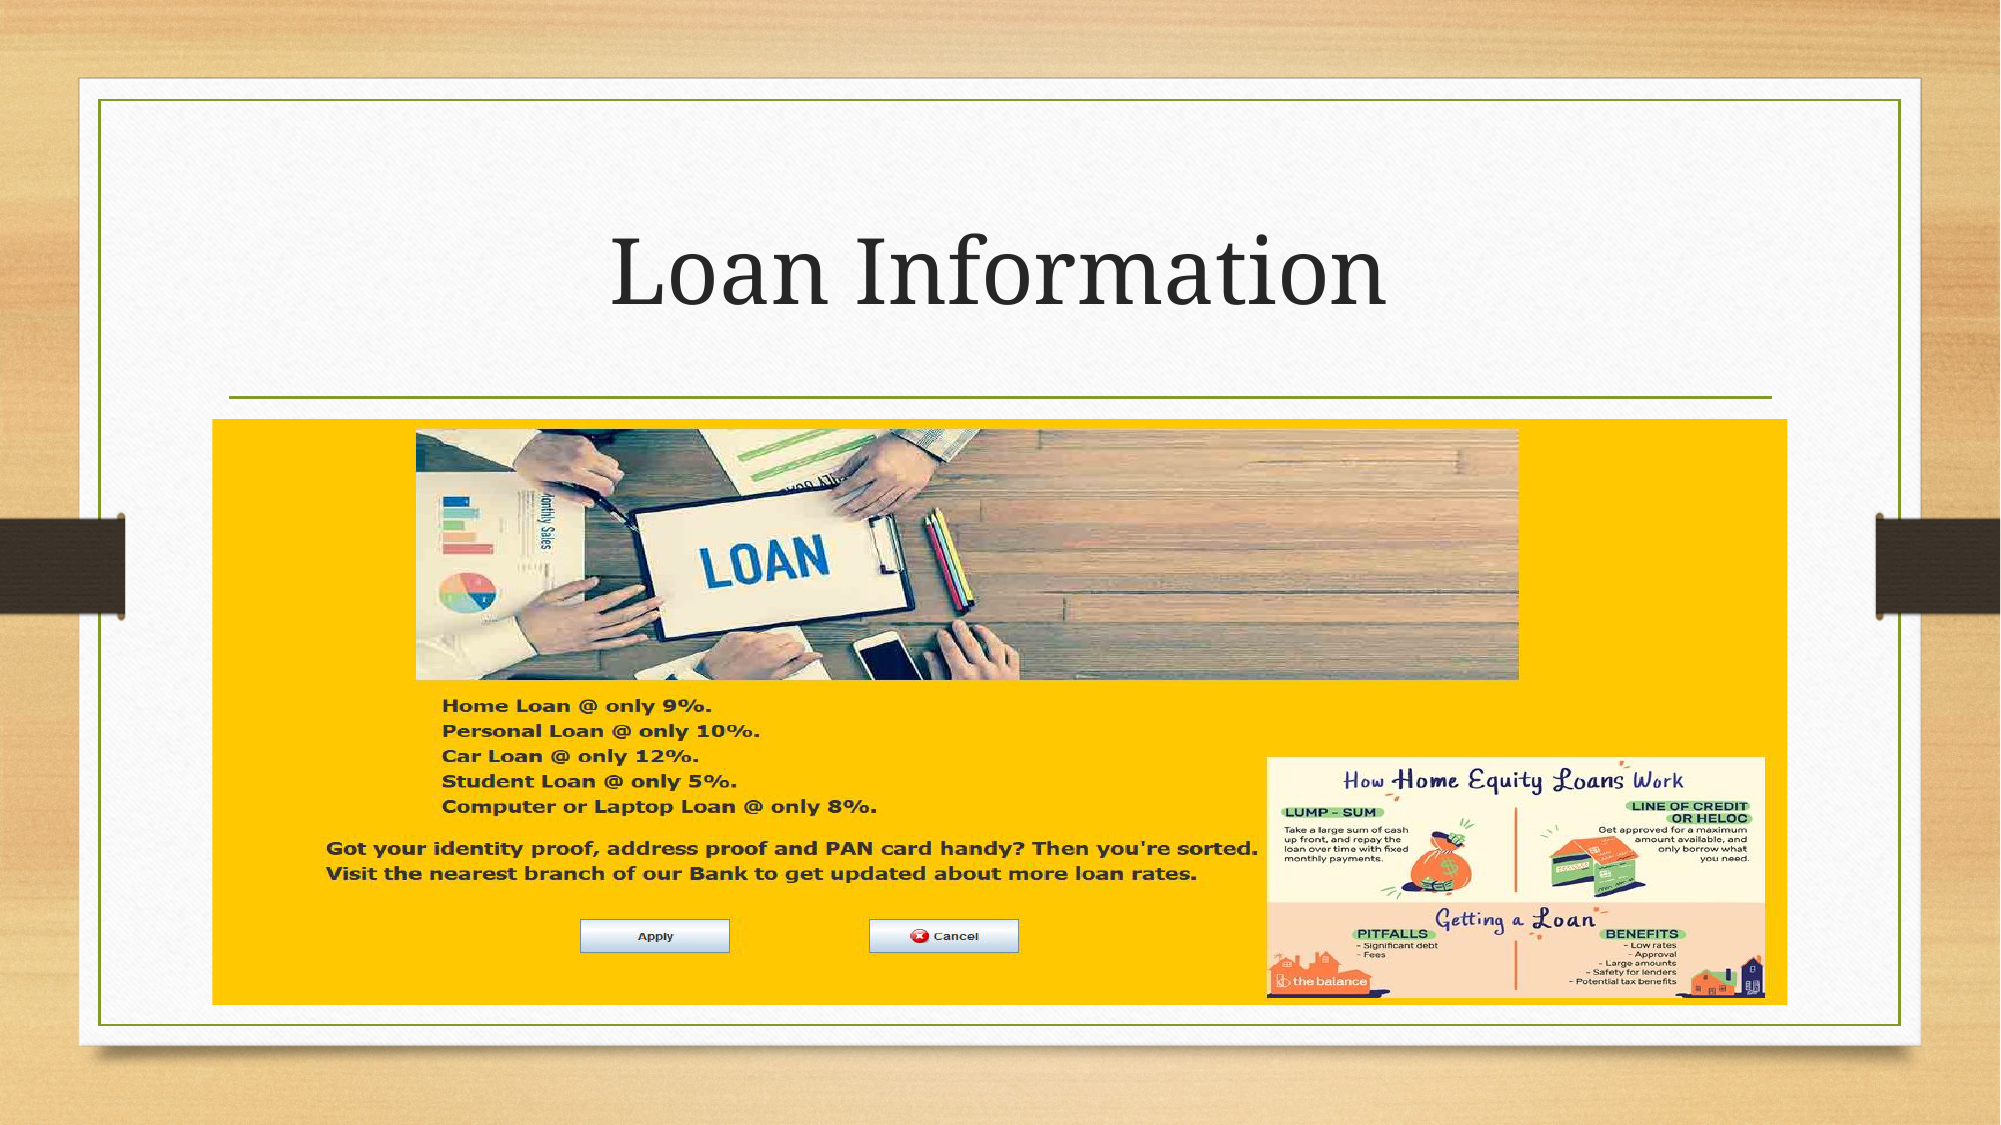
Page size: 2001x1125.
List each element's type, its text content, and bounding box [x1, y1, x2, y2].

picture [0, 0, 2001, 1125]
title Loan Information [212, 161, 1788, 375]
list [212, 419, 1788, 1005]
